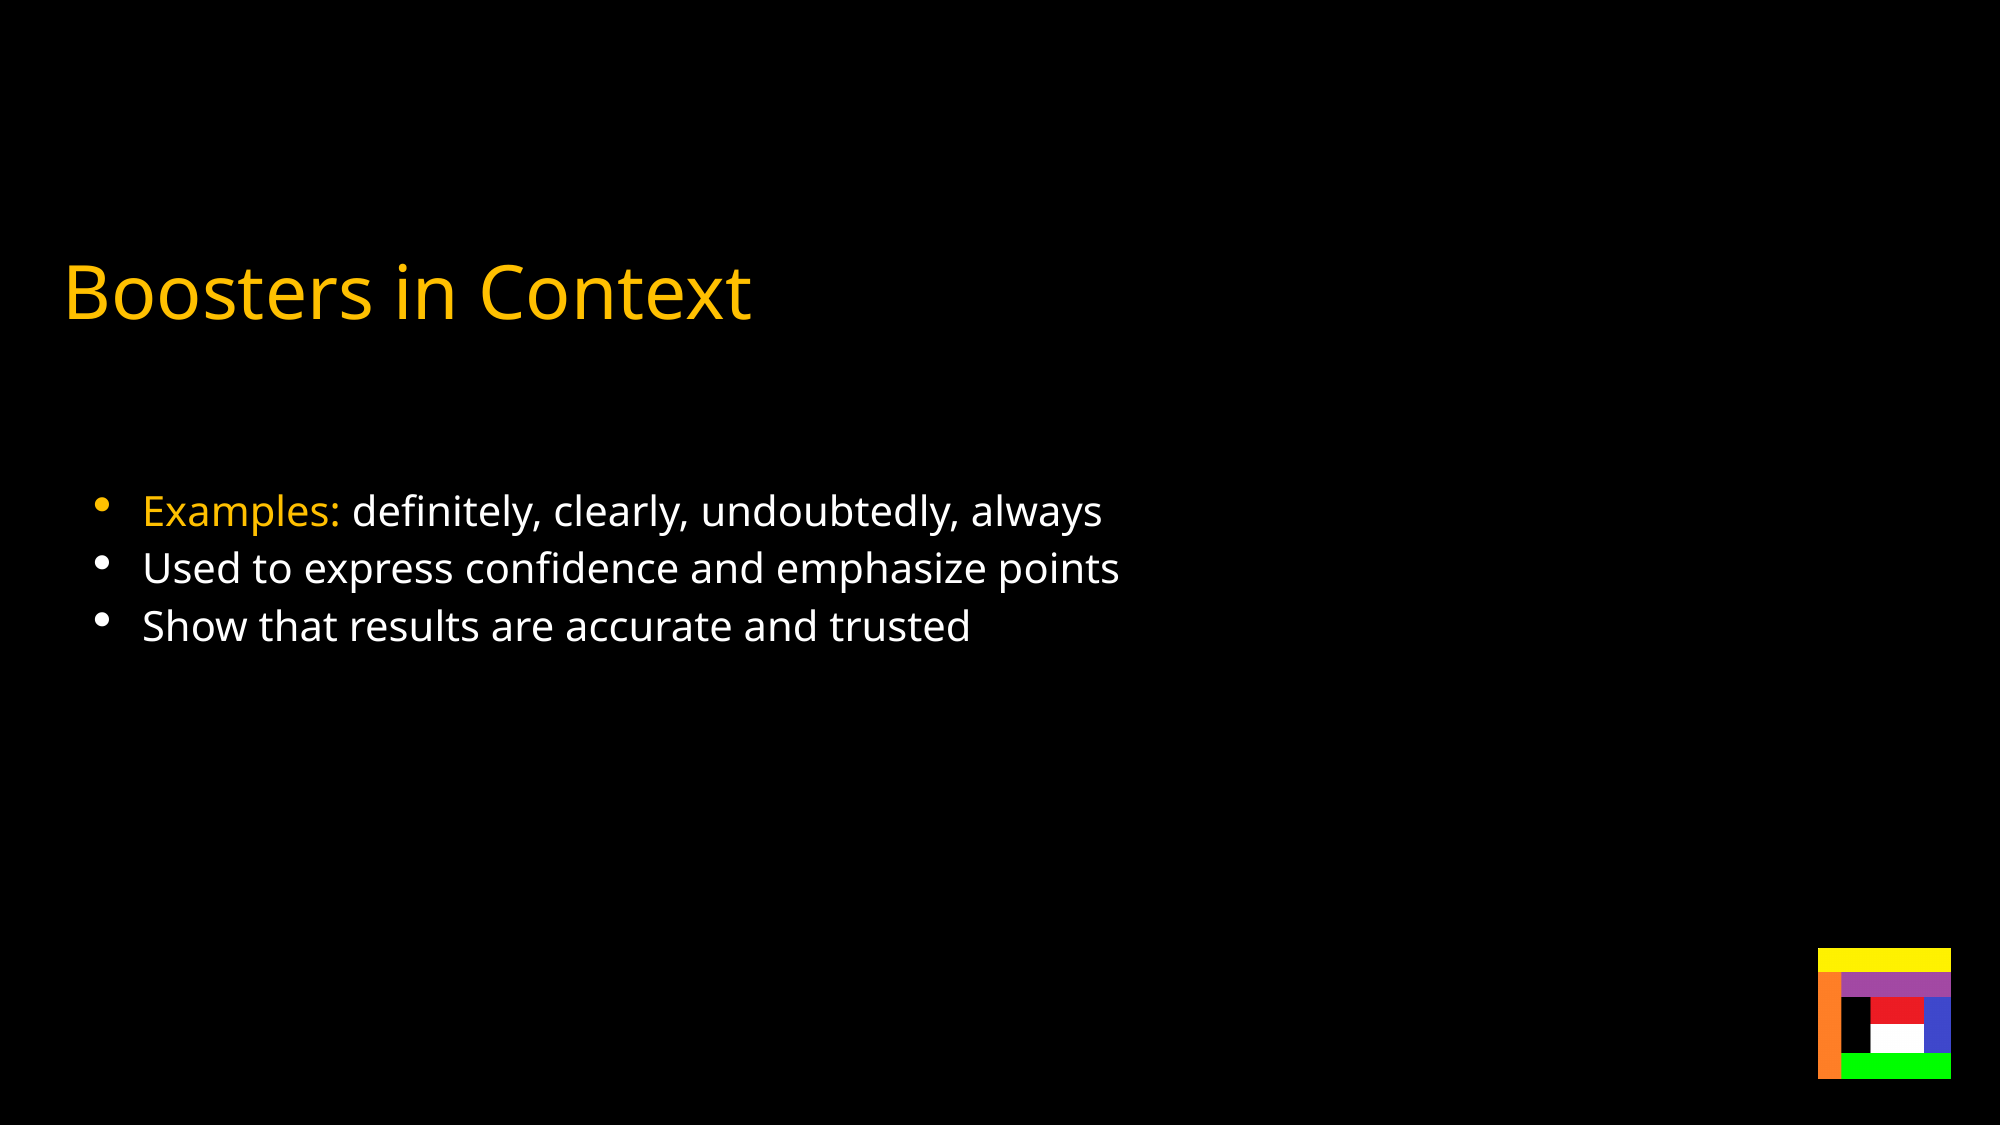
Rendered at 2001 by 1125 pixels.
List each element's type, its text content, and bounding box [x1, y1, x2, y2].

text_box Boosters in Context [62, 174, 1889, 335]
text_box Examples: definitely, clearly, undoubtedly, always Used to express confidence and emphasize points Show that results are accurate and trusted [20, 477, 1339, 906]
picture [1818, 948, 1951, 1080]
